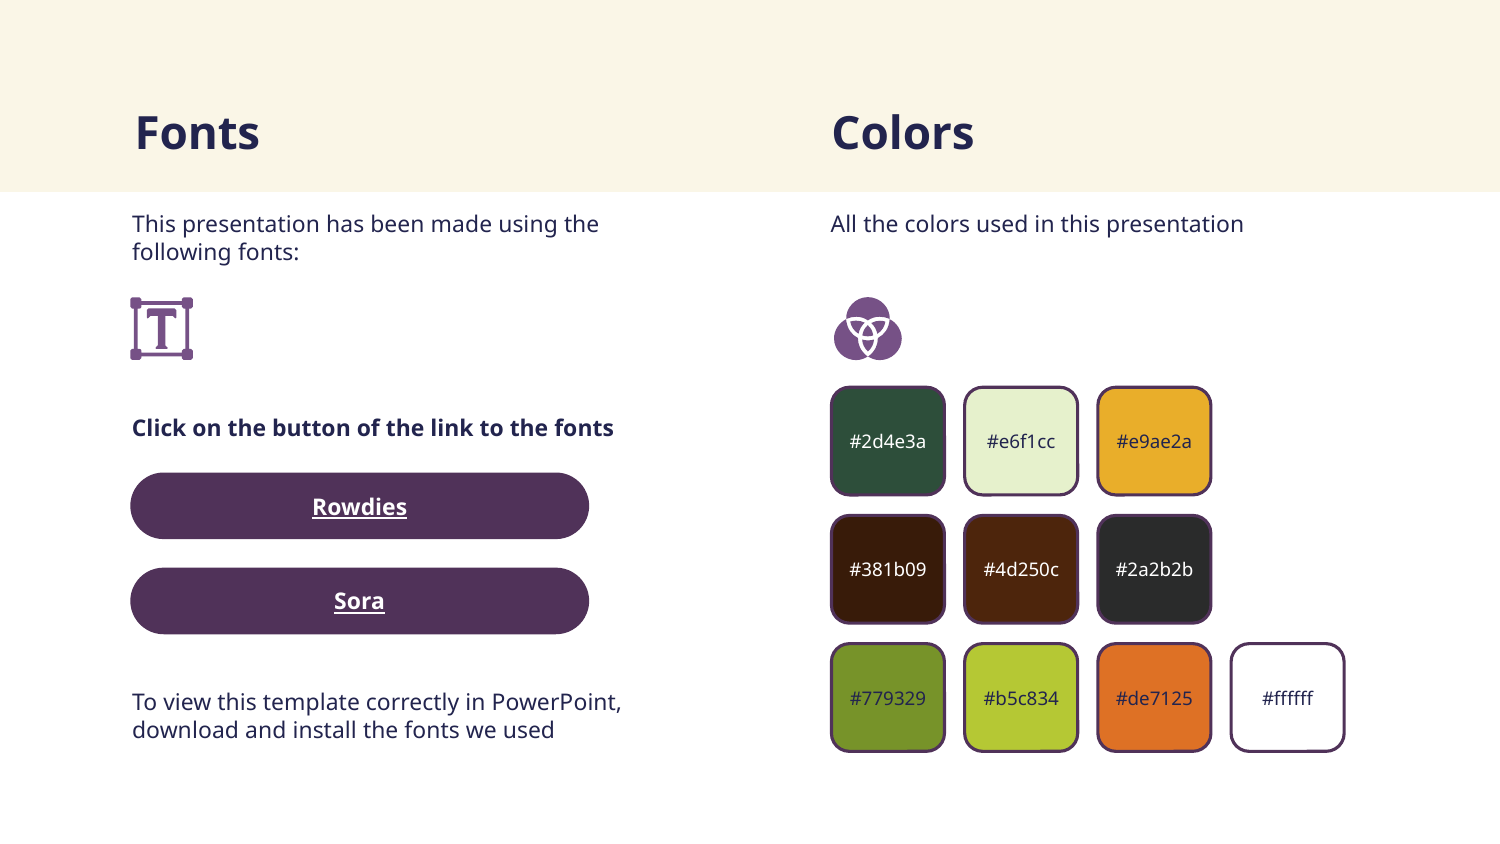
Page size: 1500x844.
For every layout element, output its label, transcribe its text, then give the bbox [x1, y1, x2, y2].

text_box [964, 601, 1078, 624]
text_box [964, 515, 1078, 537]
text_box #e9ae2a [1097, 409, 1211, 473]
title Colors [816, 88, 1384, 168]
text_box [1097, 473, 1211, 495]
text_box [1097, 387, 1211, 409]
text_box #ffffff [1231, 666, 1345, 729]
title Fonts [119, 88, 669, 168]
text_box #de7125 [1097, 666, 1211, 729]
text_box [964, 729, 1078, 752]
text_box [831, 729, 945, 752]
text_box [964, 643, 1078, 666]
text_box [1097, 643, 1211, 666]
text_box Sora [130, 567, 590, 635]
text_box Click on the button of the link to the fonts [116, 398, 642, 448]
text_box [964, 387, 1078, 409]
text_box #2a2b2b [1097, 537, 1211, 601]
text_box All the colors used in this presentation [815, 194, 1383, 278]
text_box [833, 296, 903, 361]
text_box #2d4e3a [831, 409, 945, 473]
text_box [831, 473, 945, 495]
text_box [1097, 729, 1211, 752]
text_box #381b09 [831, 537, 945, 601]
text_box [1231, 729, 1345, 752]
text_box Rowdies [130, 472, 590, 540]
text_box #779329 [831, 666, 945, 729]
text_box [1097, 601, 1211, 624]
text_box [1231, 643, 1345, 666]
text_box [831, 643, 945, 666]
text_box [1097, 515, 1211, 537]
text_box This presentation has been made using the following fonts: [116, 194, 685, 278]
text_box To view this template correctly in PowerPoint, download and install the fonts we used [116, 672, 685, 756]
text_box [964, 473, 1078, 495]
text_box #b5c834 [964, 666, 1078, 729]
text_box #e6f1cc [964, 409, 1078, 473]
text_box [831, 601, 945, 624]
text_box #4d250c [964, 537, 1078, 601]
text_box [831, 515, 945, 537]
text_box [130, 297, 194, 361]
text_box [831, 387, 945, 409]
